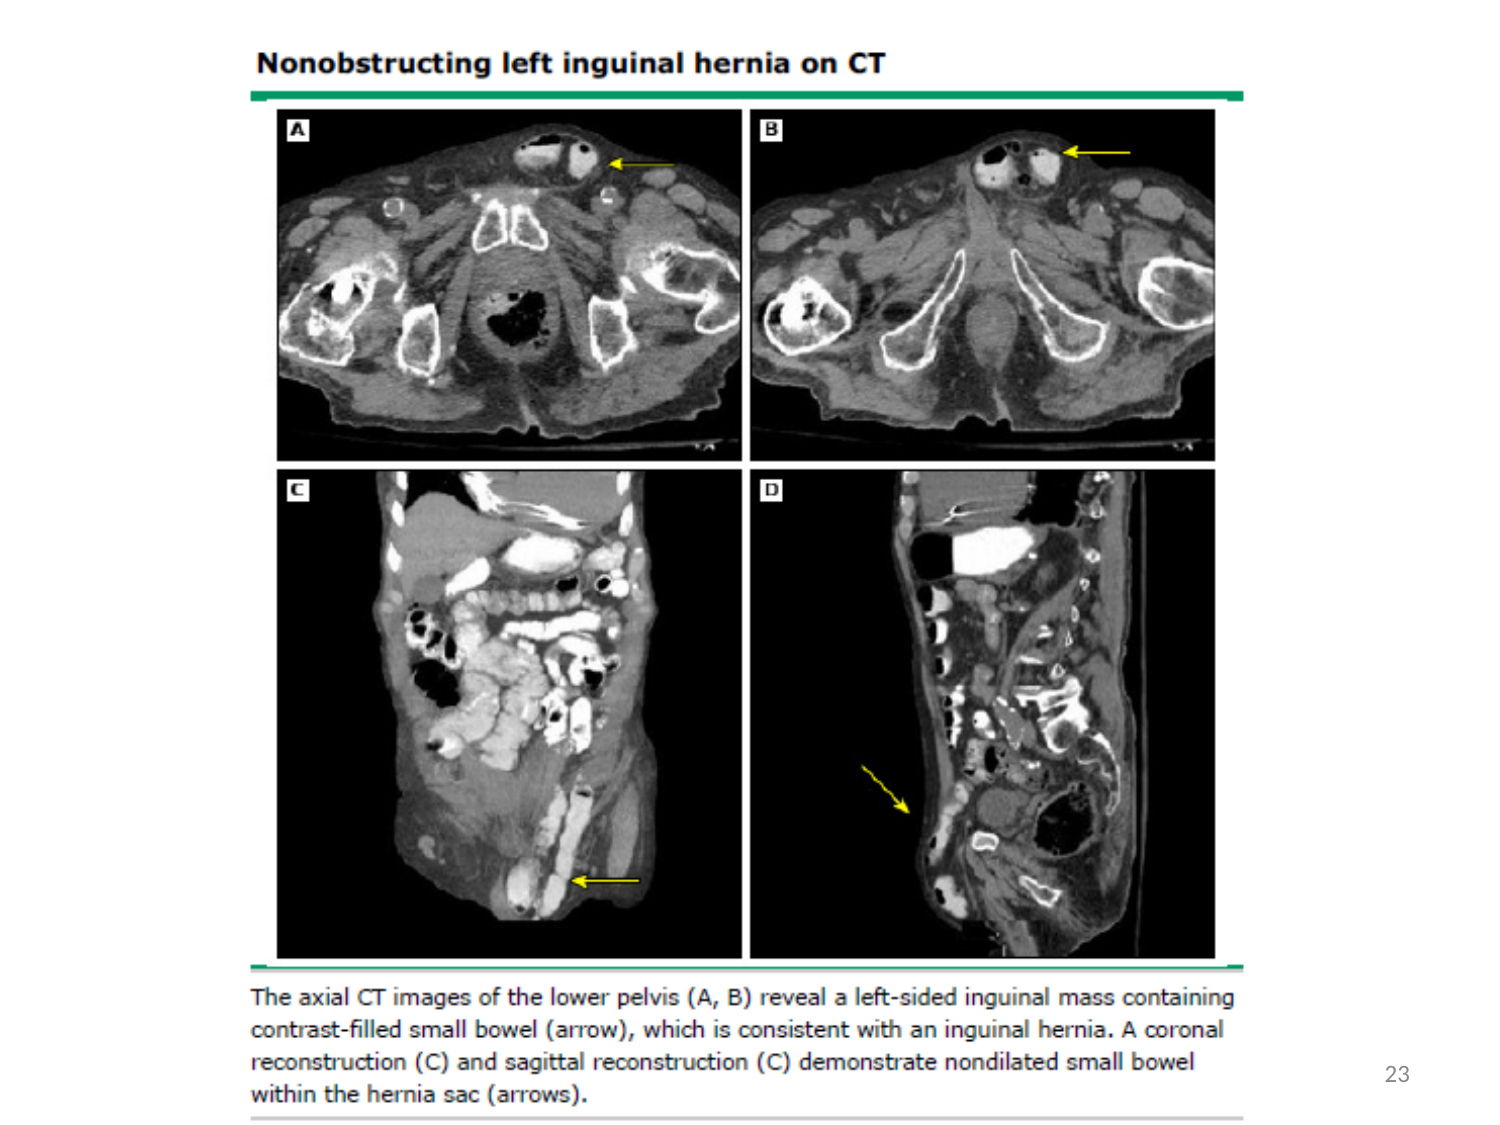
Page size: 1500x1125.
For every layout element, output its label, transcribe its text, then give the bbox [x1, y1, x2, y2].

picture [237, 41, 1251, 1125]
slide_number ‹#› [1254, 1042, 1425, 1103]
